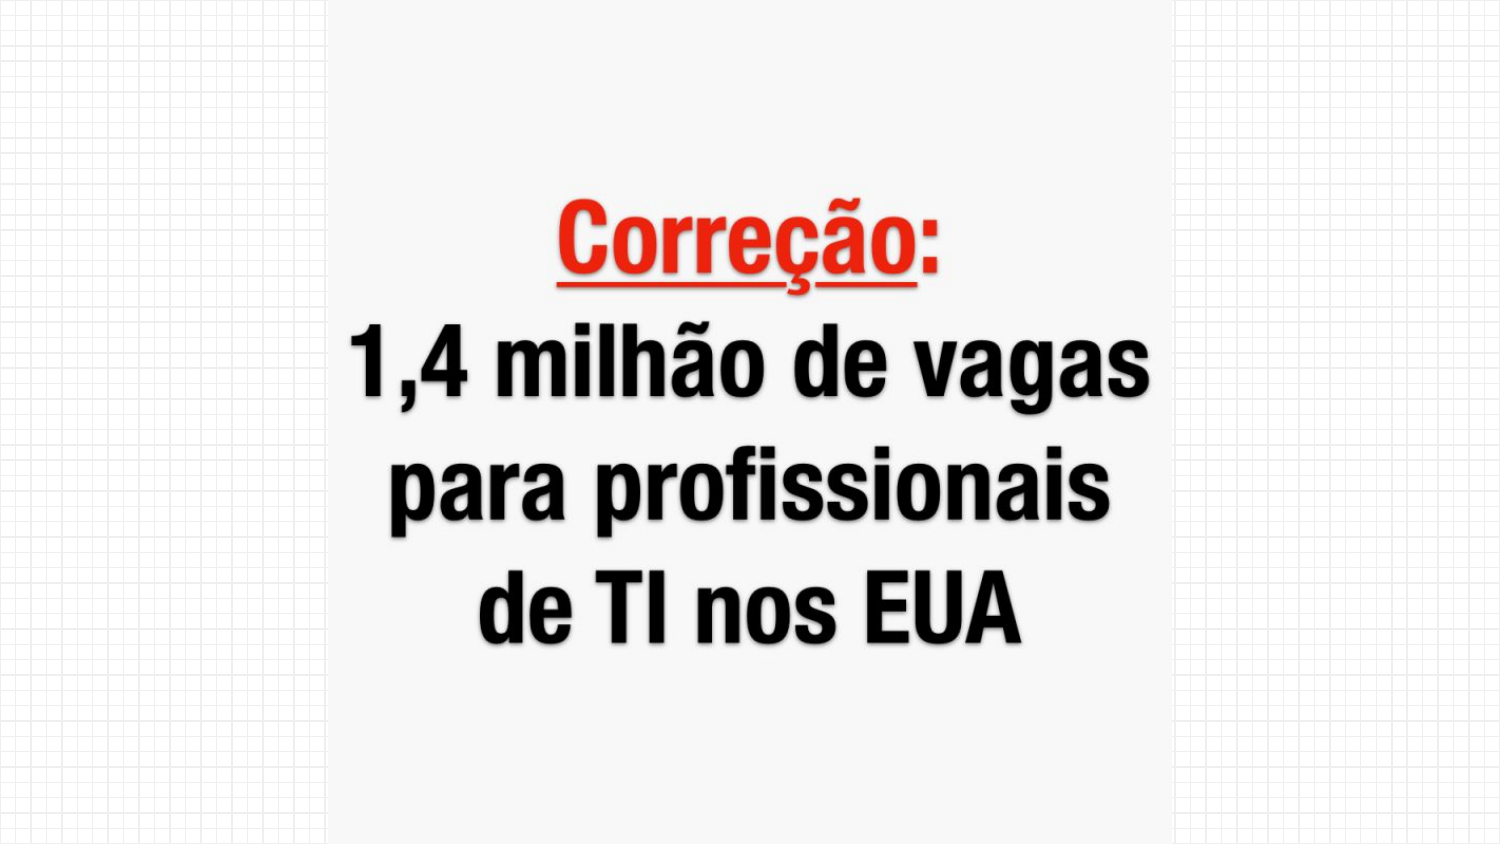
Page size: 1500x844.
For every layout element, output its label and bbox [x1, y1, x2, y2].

picture [327, 0, 1173, 844]
